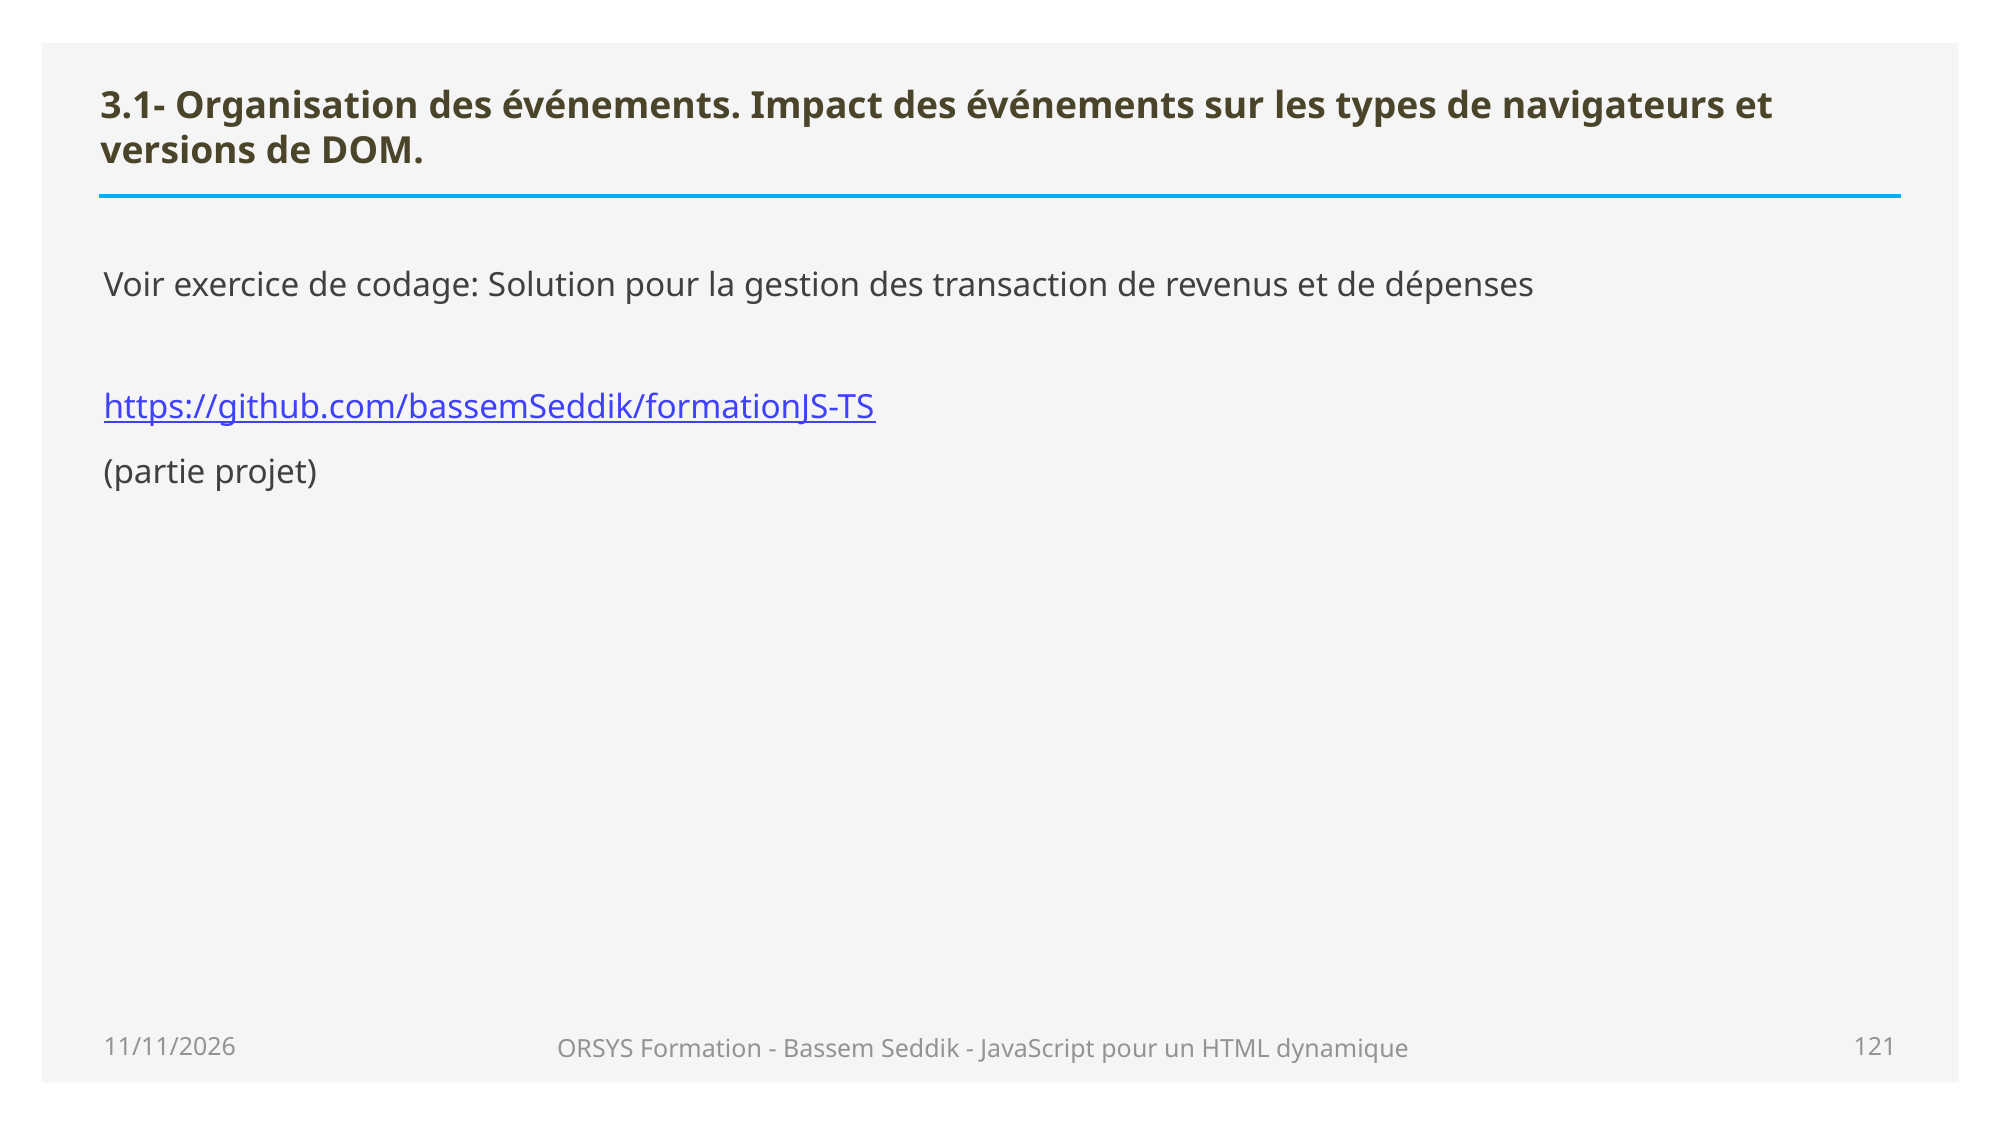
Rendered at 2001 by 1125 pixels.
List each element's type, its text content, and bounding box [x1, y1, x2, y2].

footer ORSYS Formation - Bassem Seddik - JavaScript pour un HTML dynamique [340, 1017, 1626, 1078]
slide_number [88, 1017, 340, 1078]
slide_number 121 [1626, 1017, 1912, 1078]
title 3.1- Organisation des événements. Impact des événements sur les types de navigateurs et versions de DOM. [85, 73, 1888, 179]
list Voir exercice de codage: Solution pour la gestion des transaction de revenus et de dépenses https://github.com/bassemSeddik/formationJS-TS (partie projet) [88, 235, 1627, 978]
